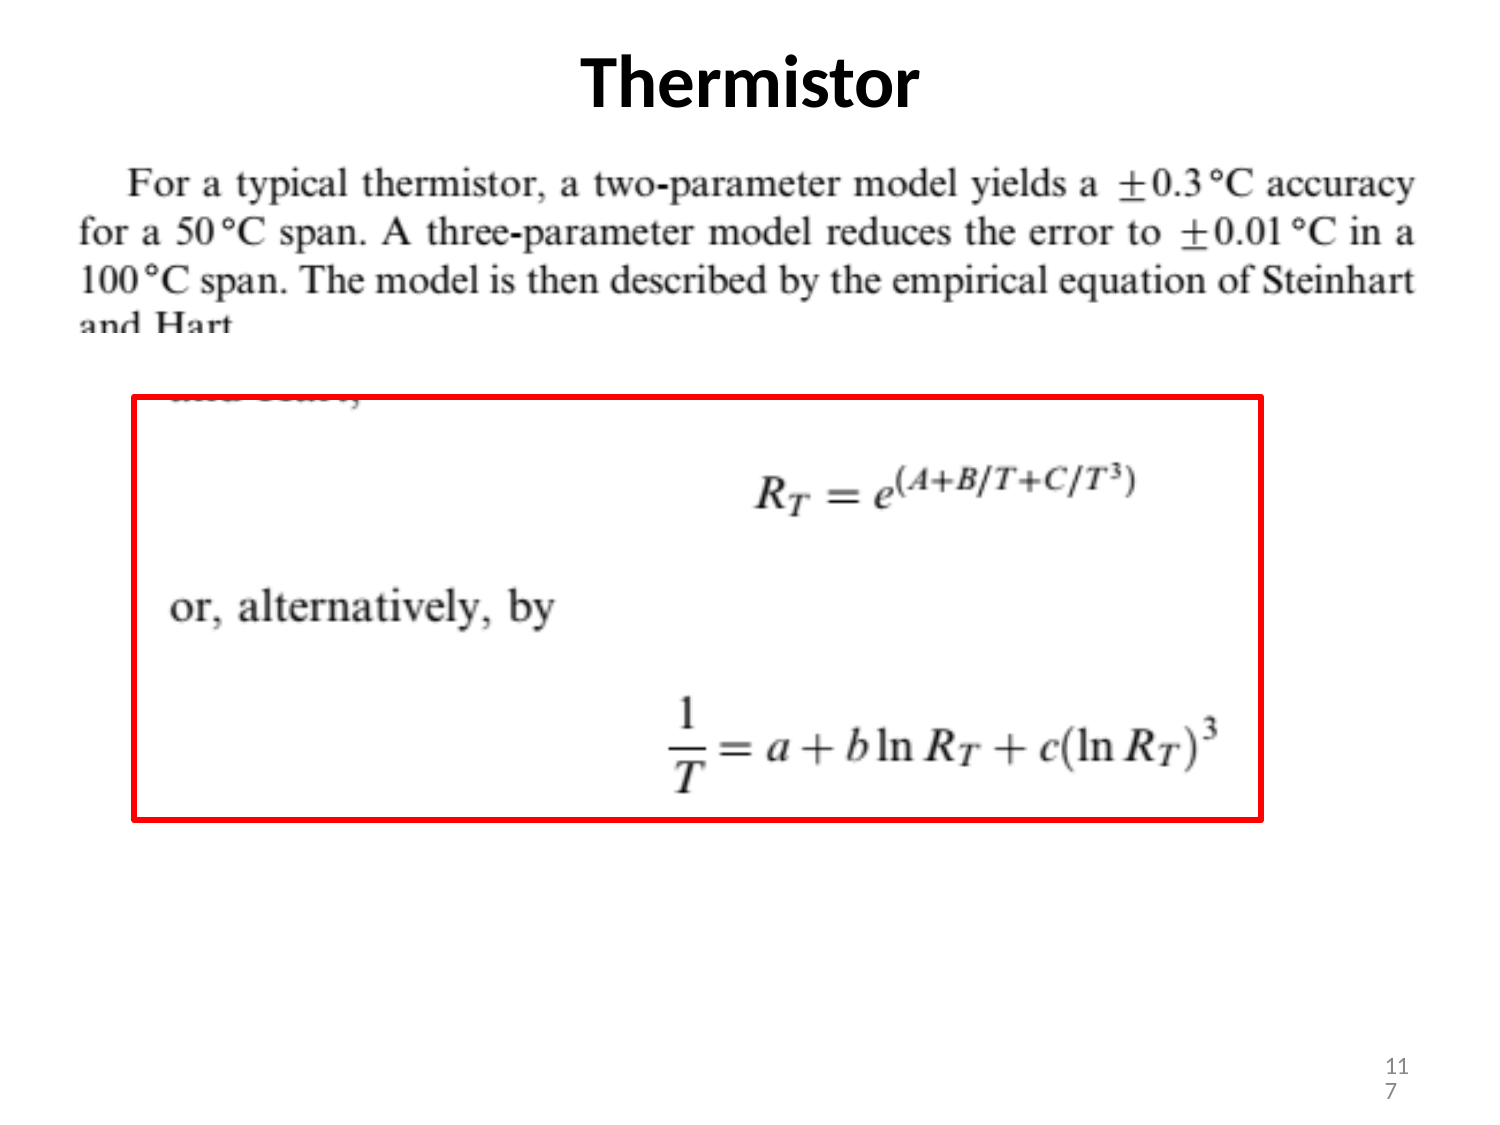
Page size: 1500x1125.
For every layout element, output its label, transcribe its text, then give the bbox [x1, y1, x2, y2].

picture [74, 162, 1426, 333]
text_box Thermistor [24, 30, 1475, 123]
picture [137, 399, 1259, 818]
slide_number 117 [1378, 1049, 1419, 1125]
